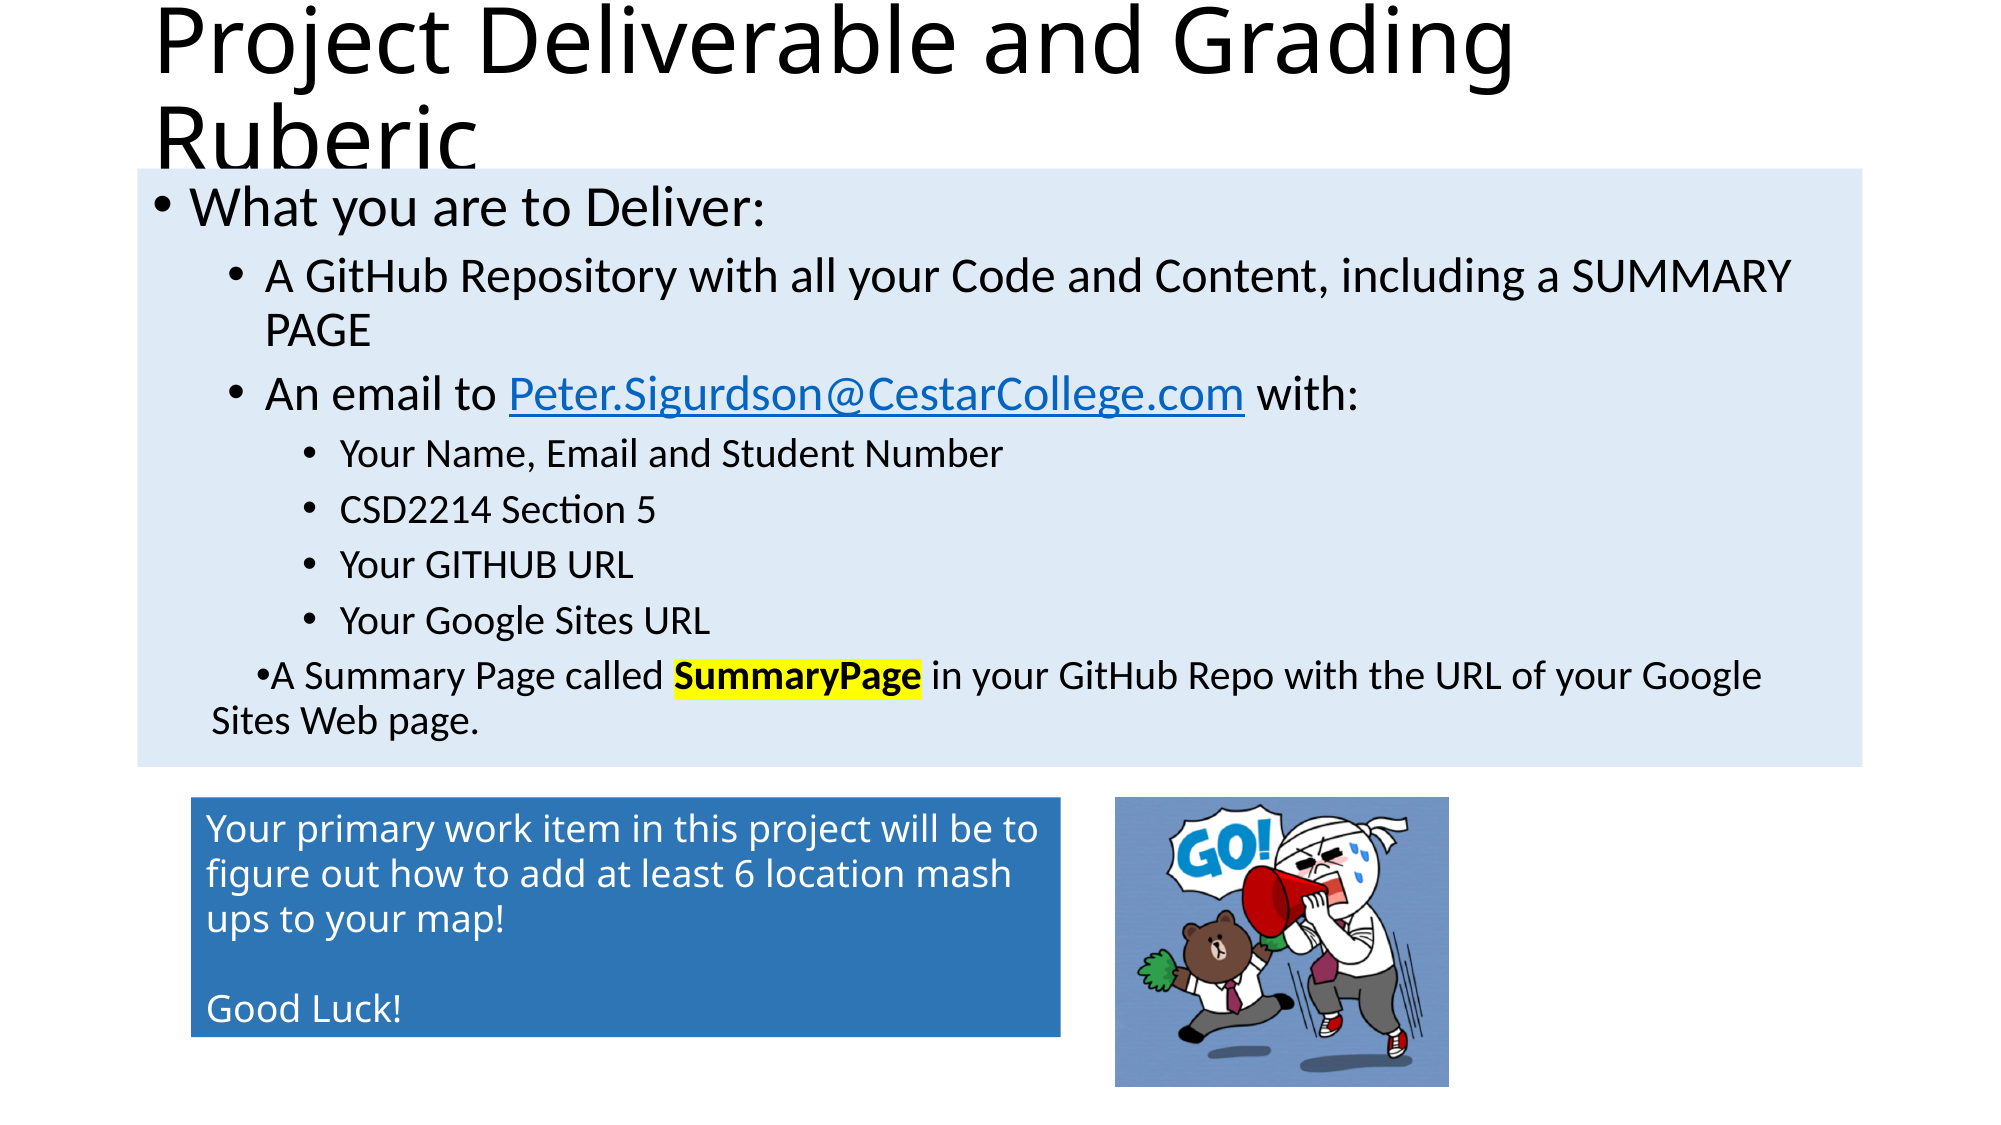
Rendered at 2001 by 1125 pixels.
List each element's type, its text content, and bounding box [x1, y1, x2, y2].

title Project Deliverable and Grading Ruberic [137, 35, 1863, 152]
picture [1115, 797, 1449, 1087]
text_box Your primary work item in this project will be to figure out how to add at least 6 location mash ups to your map! Good Luck! [191, 797, 1061, 1038]
list What you are to Deliver: A GitHub Repository with all your Code and Content, including a SUMMARY PAGE An email to Peter.Sigurdson@CestarCollege.com with: Your Name, Email and Student Number CSD2214 Section 5 Your GITHUB URL Your Google Sites URL A Summary Page called SummaryPage in your GitHub Repo with the URL of your Google Sites Web page. [137, 168, 1863, 767]
